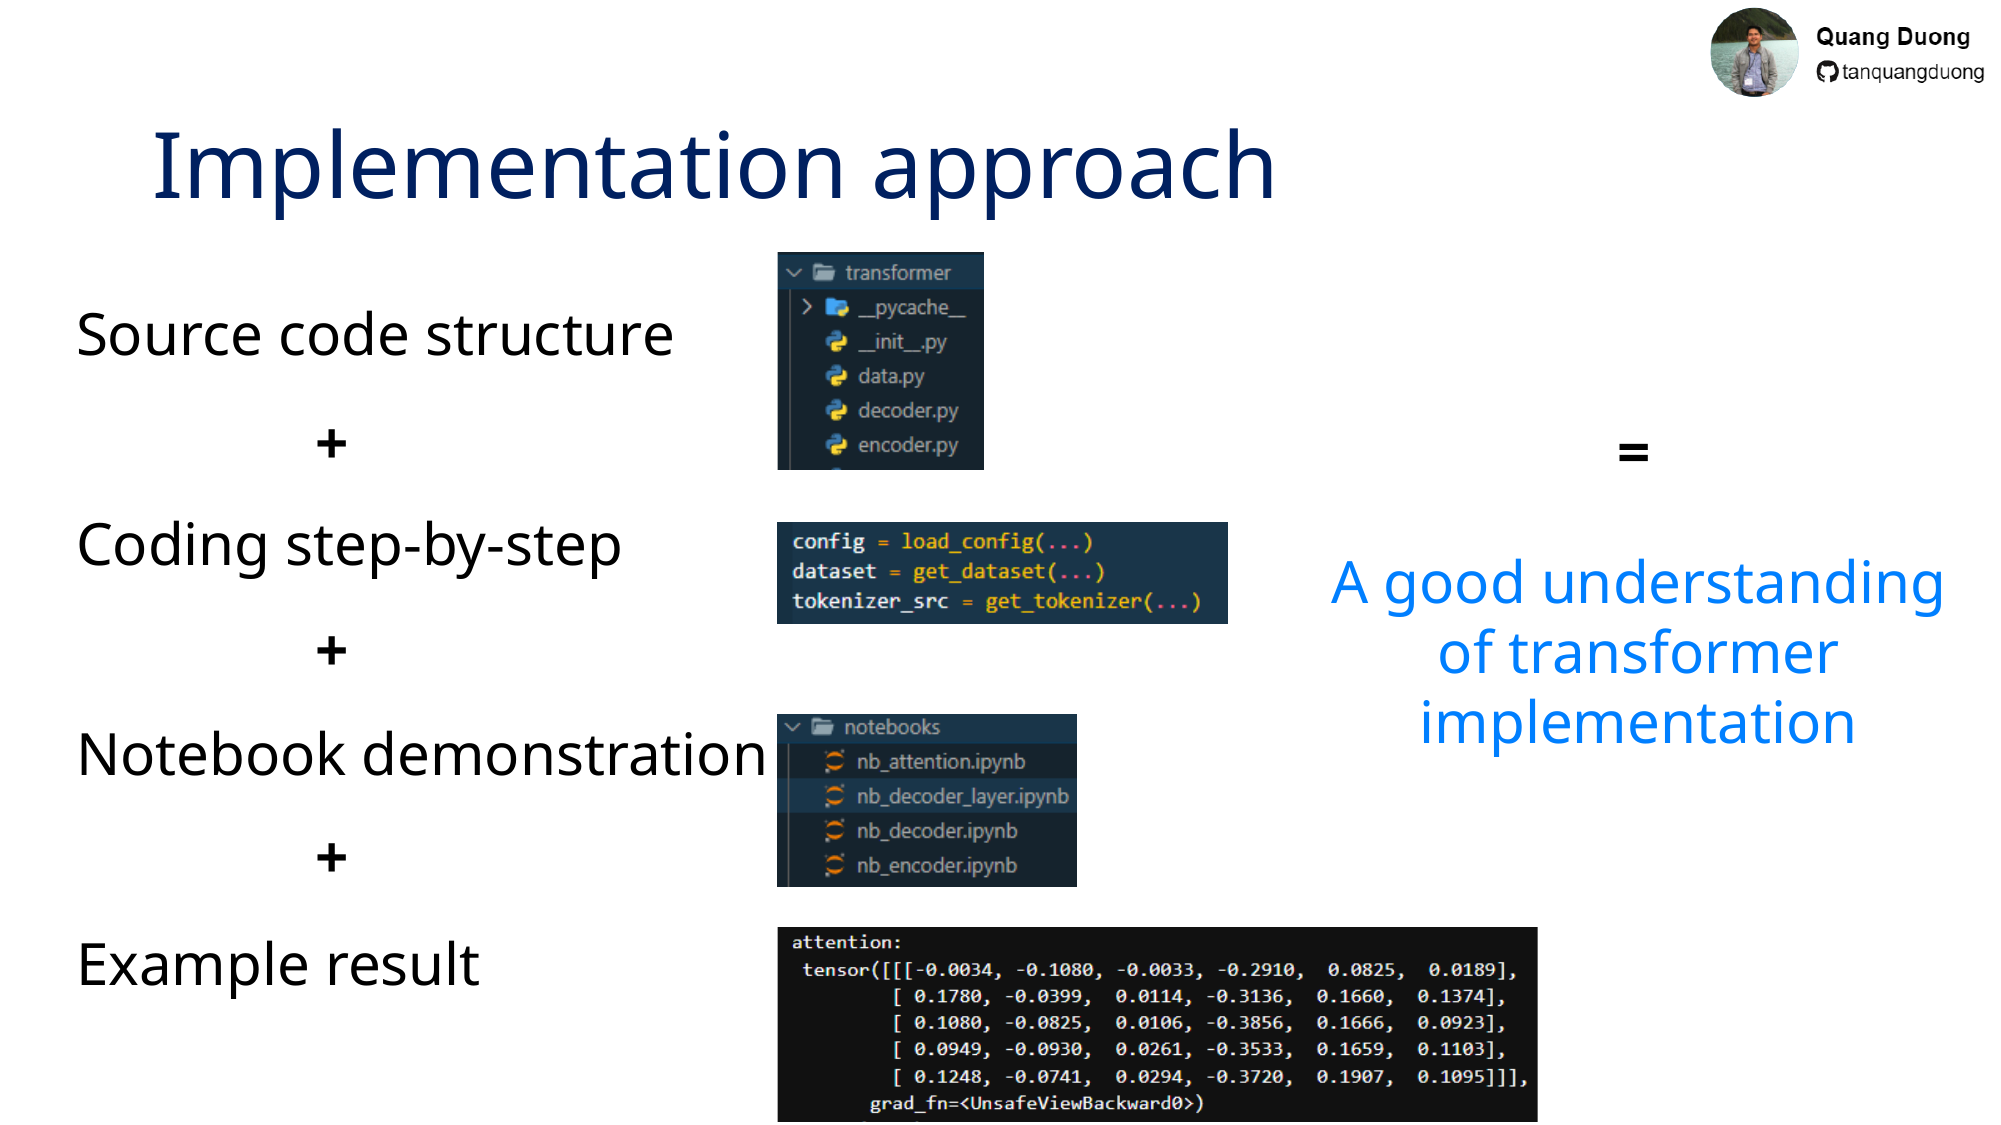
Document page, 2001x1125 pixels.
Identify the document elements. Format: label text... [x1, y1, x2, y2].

picture [777, 521, 1229, 625]
picture [777, 927, 1539, 1123]
text_box + [300, 813, 364, 898]
text_box + [300, 606, 364, 691]
text_box Source code structure Coding step-by-step Notebook demonstration Example result [61, 290, 783, 1005]
title Implementation approach [137, 59, 1863, 278]
text_box + [300, 398, 364, 484]
text_box = [1603, 408, 1667, 493]
picture [1704, 6, 1986, 101]
text_box A good understanding of transformer implementation [1291, 537, 1986, 763]
picture [777, 713, 1077, 887]
picture [777, 251, 985, 471]
